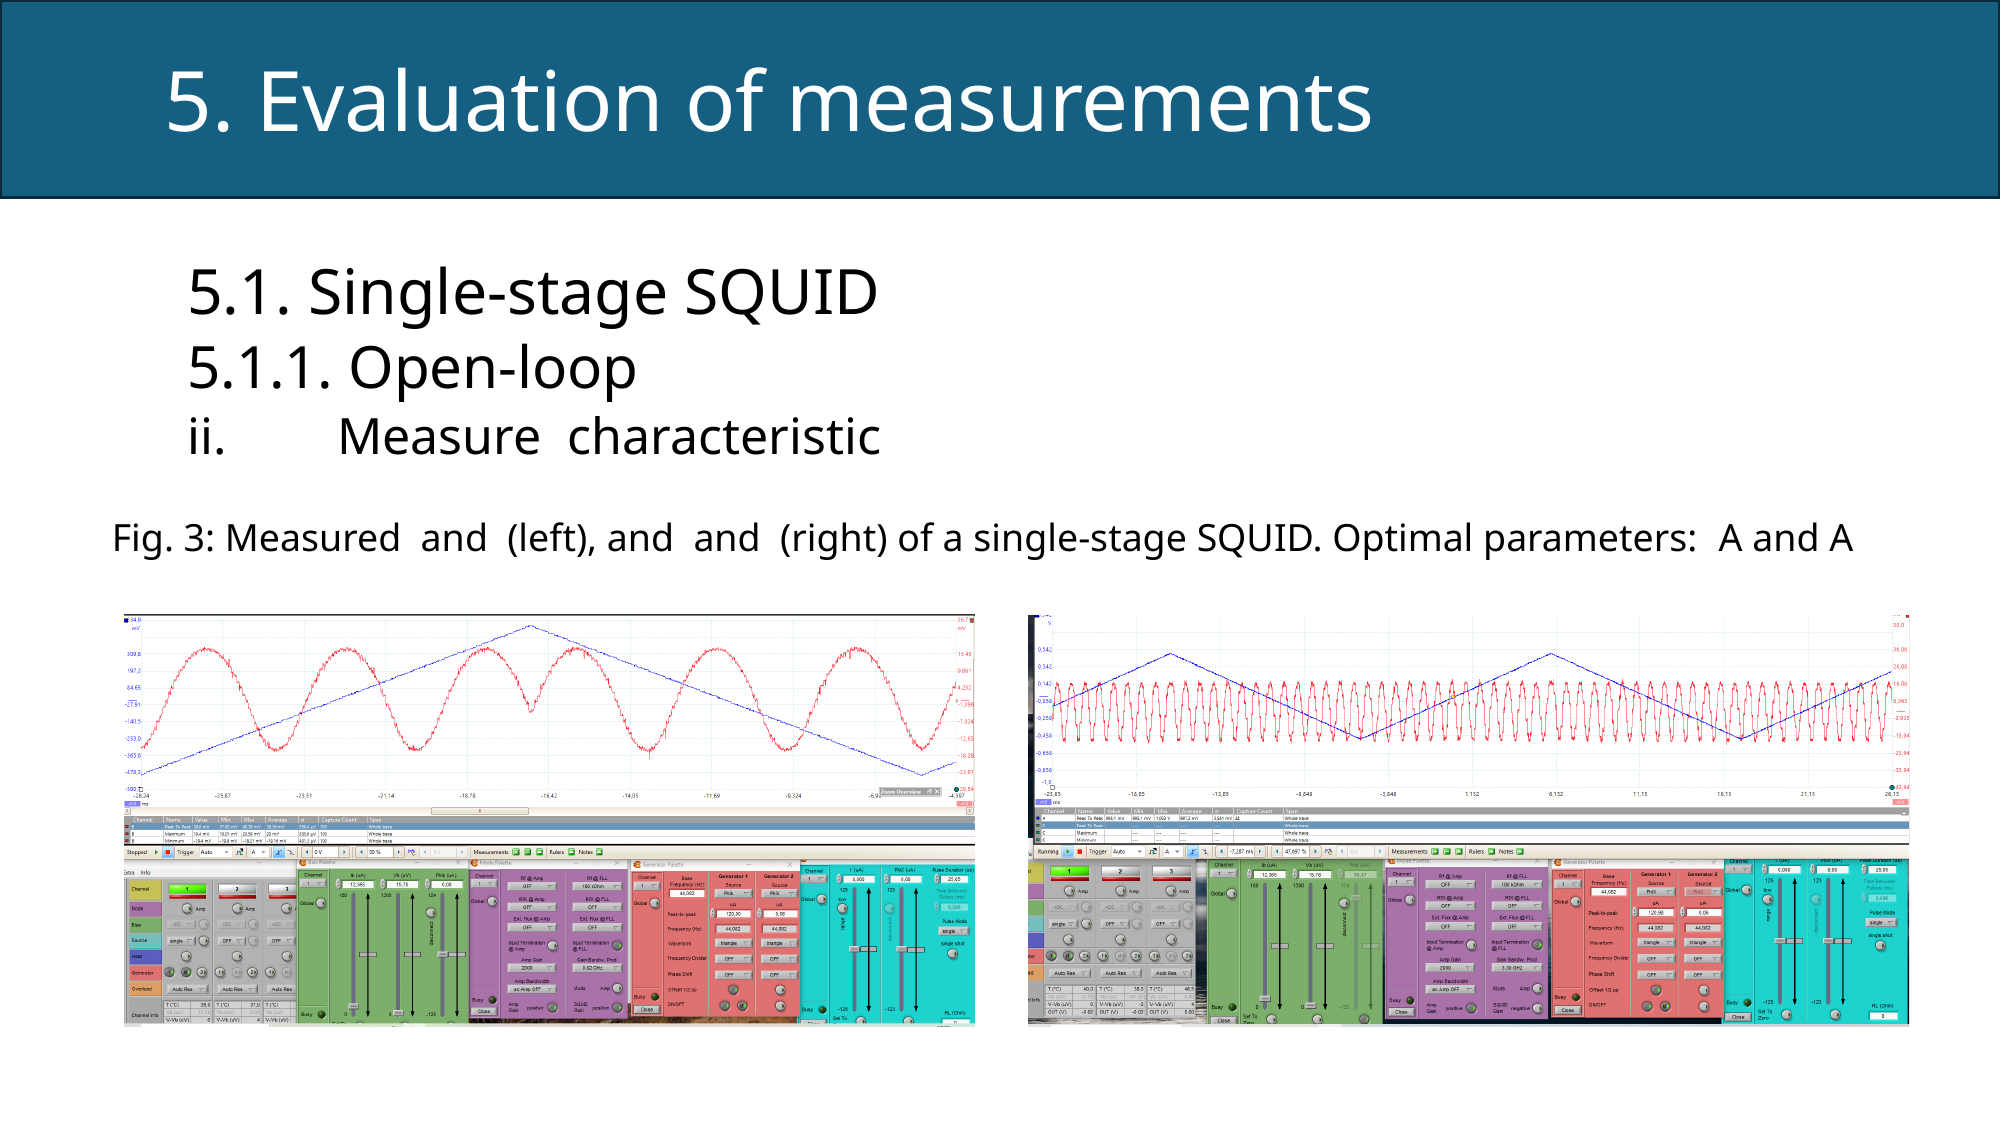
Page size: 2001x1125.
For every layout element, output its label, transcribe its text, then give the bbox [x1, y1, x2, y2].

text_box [96, 505, 1916, 1027]
text_box 5. Evaluation of measurements [0, 0, 2000, 199]
